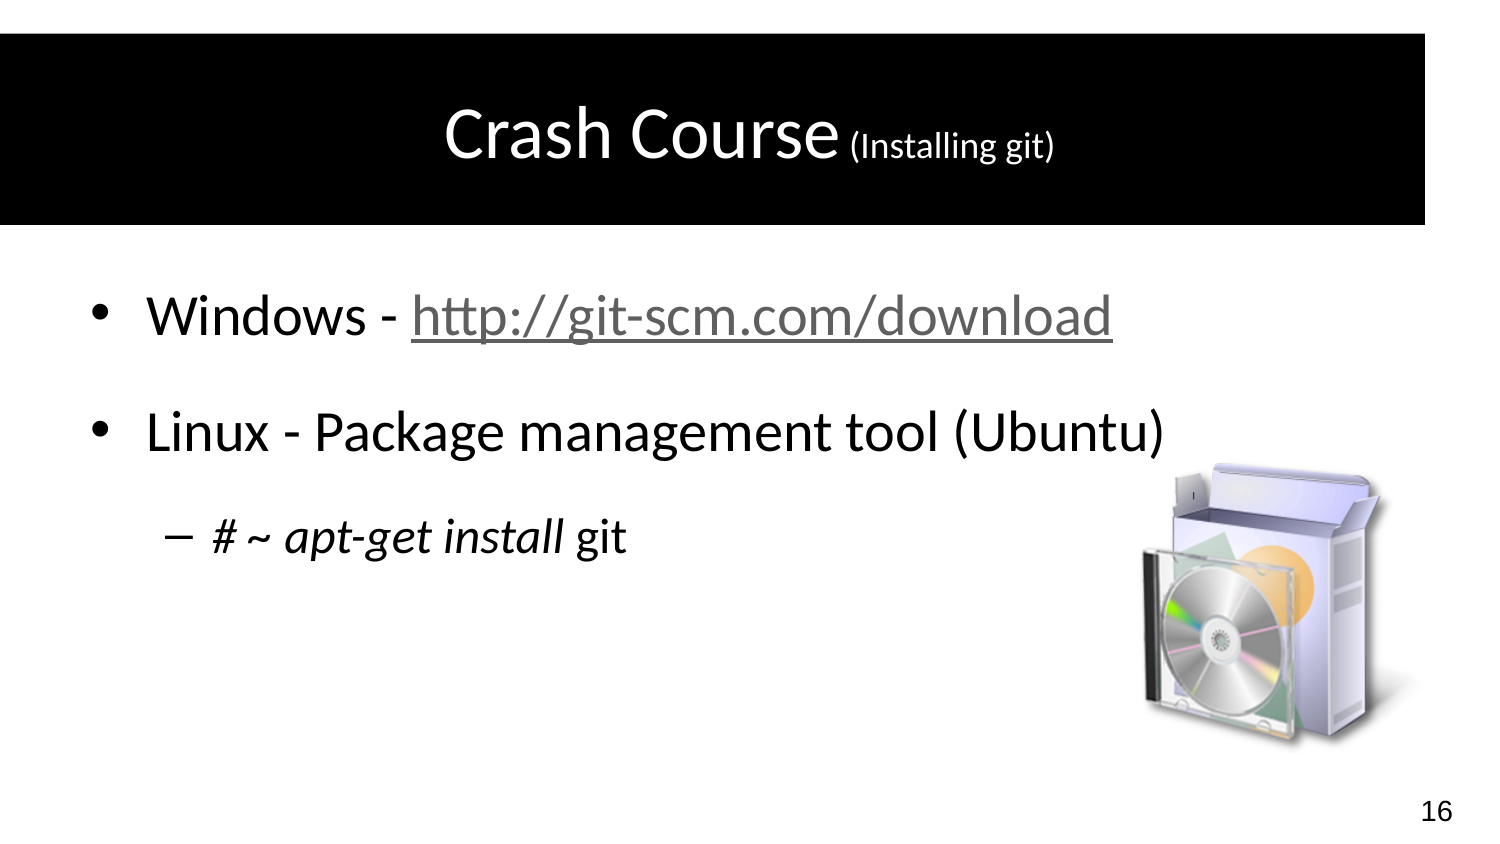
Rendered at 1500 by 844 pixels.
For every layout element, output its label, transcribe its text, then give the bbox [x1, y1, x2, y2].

picture [1119, 447, 1426, 754]
title Crash Course (Installing git) [75, 33, 1425, 223]
list Windows - http://git-scm.com/download Linux - Package management tool (Ubuntu) # ~ apt-get install git [75, 234, 1425, 754]
